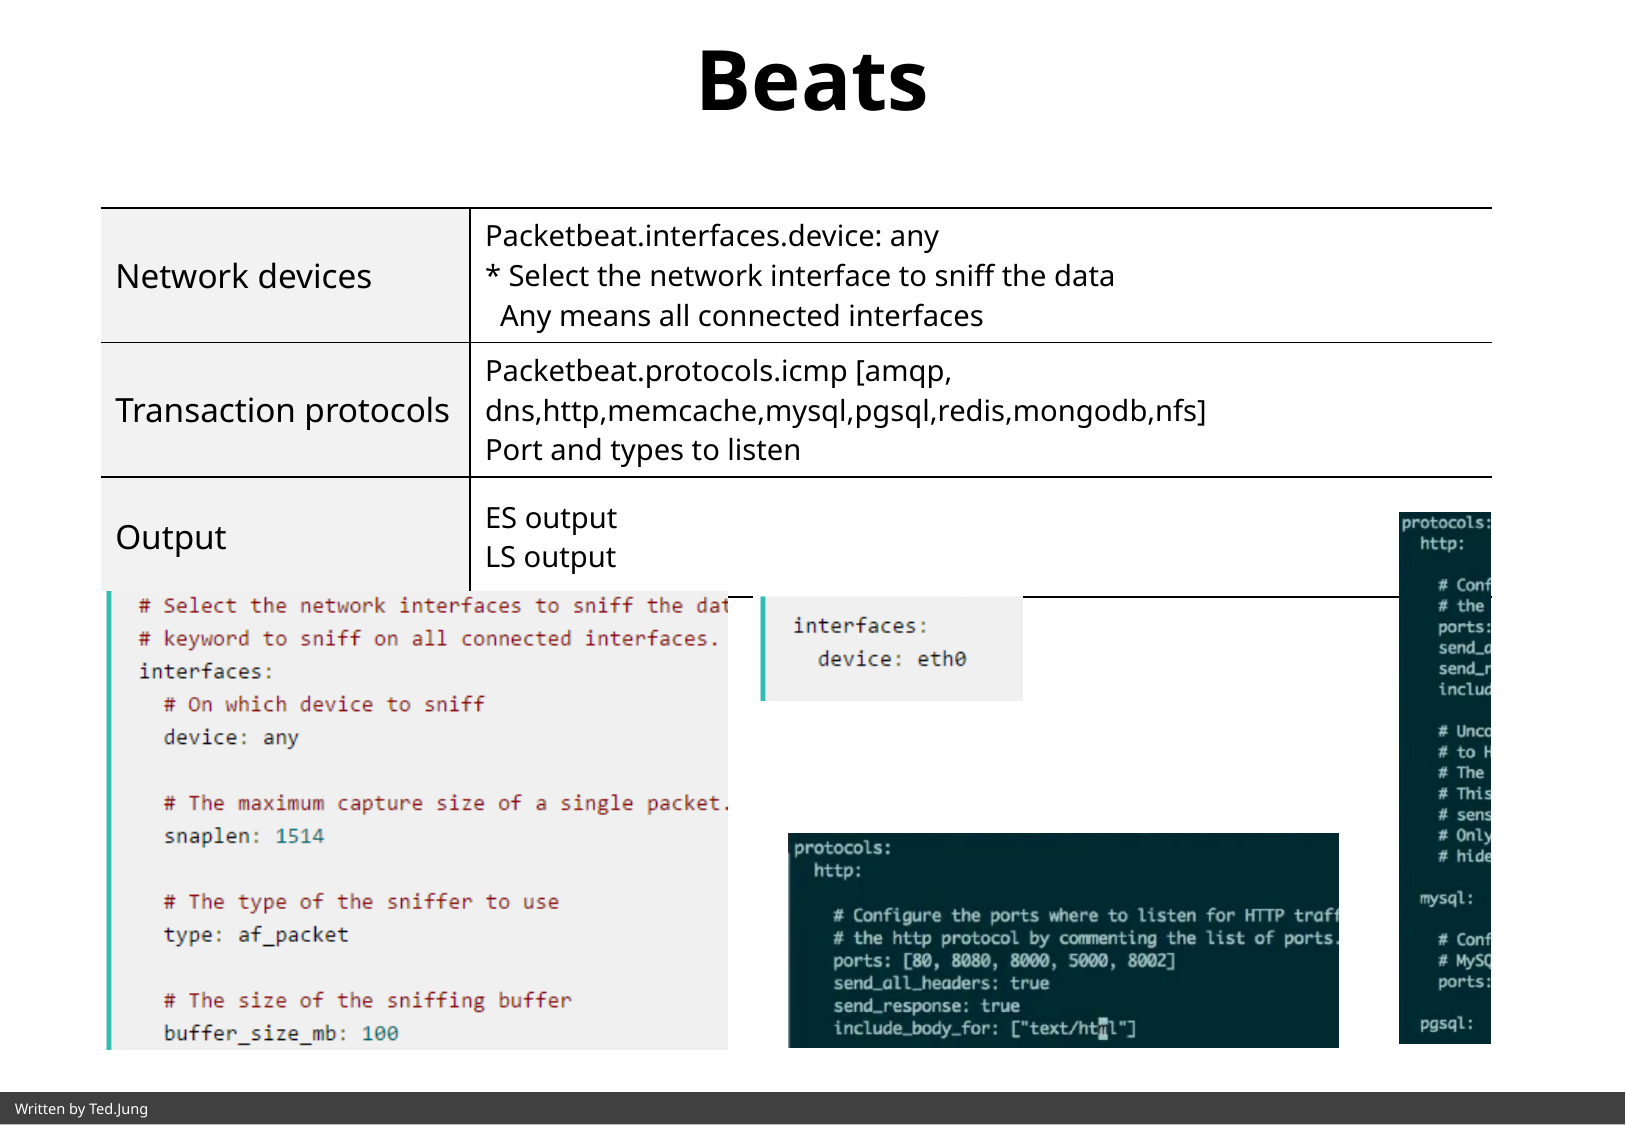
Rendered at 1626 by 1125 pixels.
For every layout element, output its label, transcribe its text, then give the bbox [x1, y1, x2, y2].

picture [981, 833, 1002, 837]
picture [753, 592, 1023, 701]
table_cell Transaction protocols [101, 343, 469, 476]
picture [788, 833, 1339, 1048]
picture [1399, 512, 1492, 1045]
table_cell Packetbeat.protocols.icmp [amqp, dns,http,memcache,mysql,pgsql,redis,mongodb,nfs] Port and types to listen [471, 343, 1492, 476]
table_header Packetbeat.interfaces.device: any * Select the network interface to sniff the data Any means all connected interfaces [471, 209, 1492, 342]
picture [99, 591, 728, 1050]
table_header Network devices [101, 209, 469, 342]
text_box Beats [266, 38, 1359, 116]
table_cell ES output LS output [471, 478, 1492, 596]
picture [1023, 833, 1044, 839]
table_cell Output [101, 478, 469, 590]
